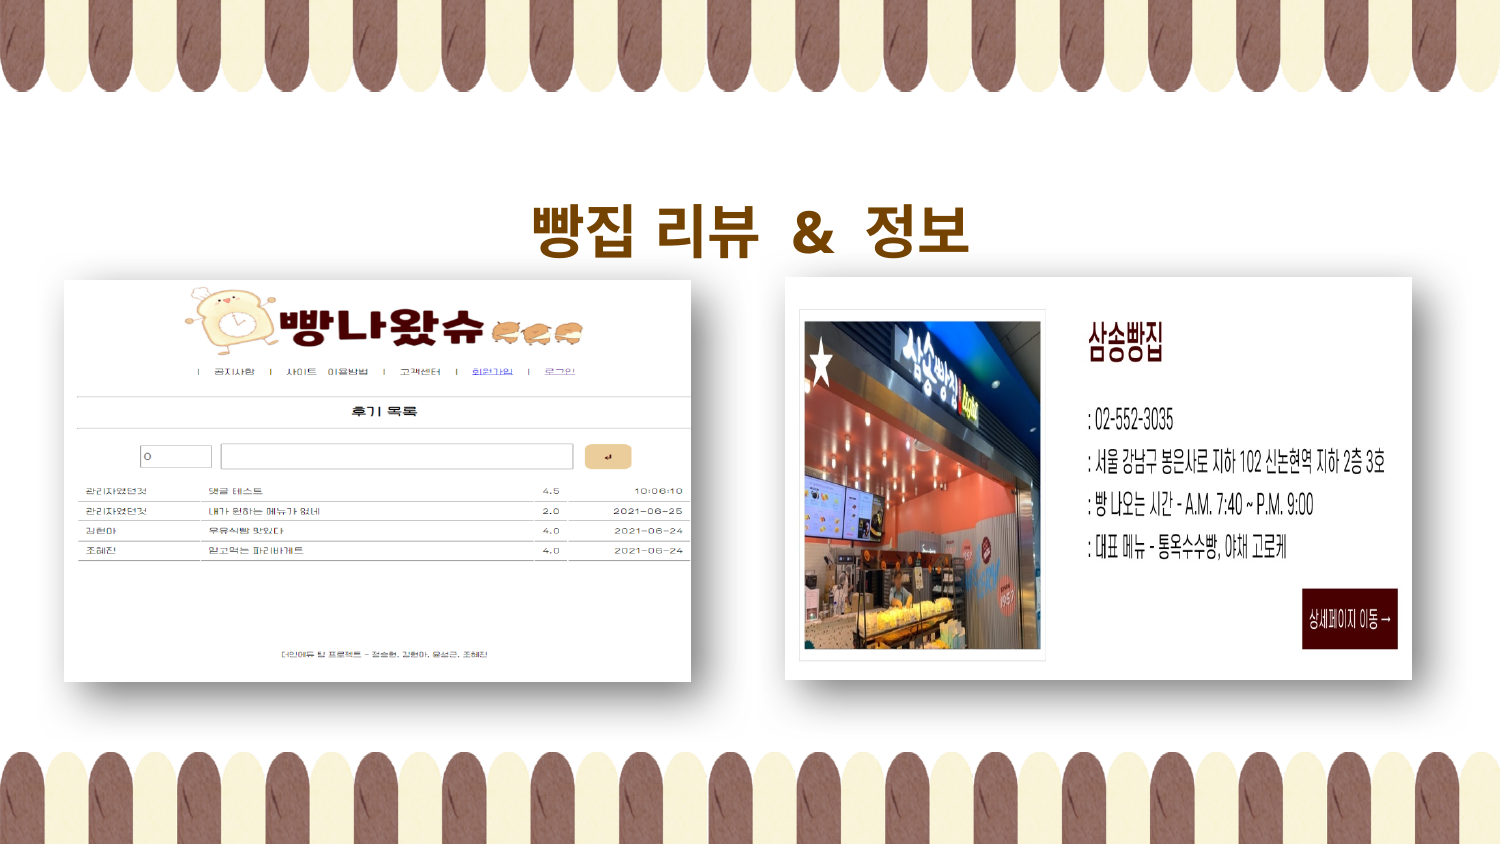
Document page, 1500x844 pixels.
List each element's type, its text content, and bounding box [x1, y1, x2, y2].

picture [785, 277, 1412, 680]
picture [0, 0, 1500, 92]
picture [64, 279, 692, 682]
text_box 빵집 리뷰 & 정보 [505, 107, 1014, 346]
picture [0, 752, 1500, 844]
